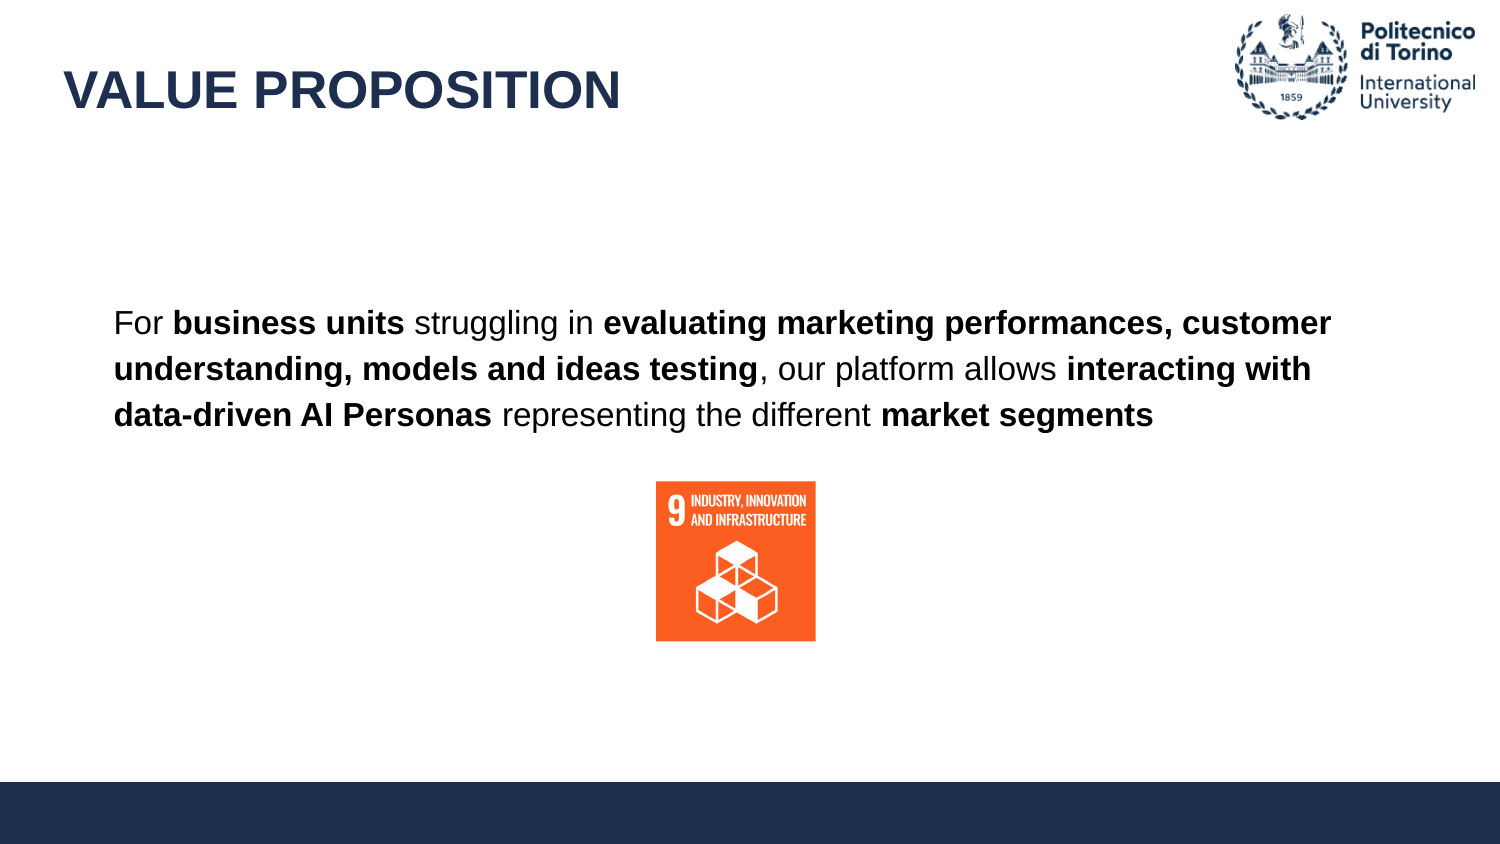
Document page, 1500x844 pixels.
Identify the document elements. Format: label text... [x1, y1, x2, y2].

picture [653, 478, 822, 644]
title VALUE PROPOSITION [48, 40, 1157, 135]
text_box [0, 782, 1500, 844]
picture [1235, 13, 1475, 120]
text_box For business units struggling in evaluating marketing performances, customer understanding, models and ideas testing, our platform allows interacting with data-driven AI Personas representing the different market segments [98, 280, 1359, 448]
